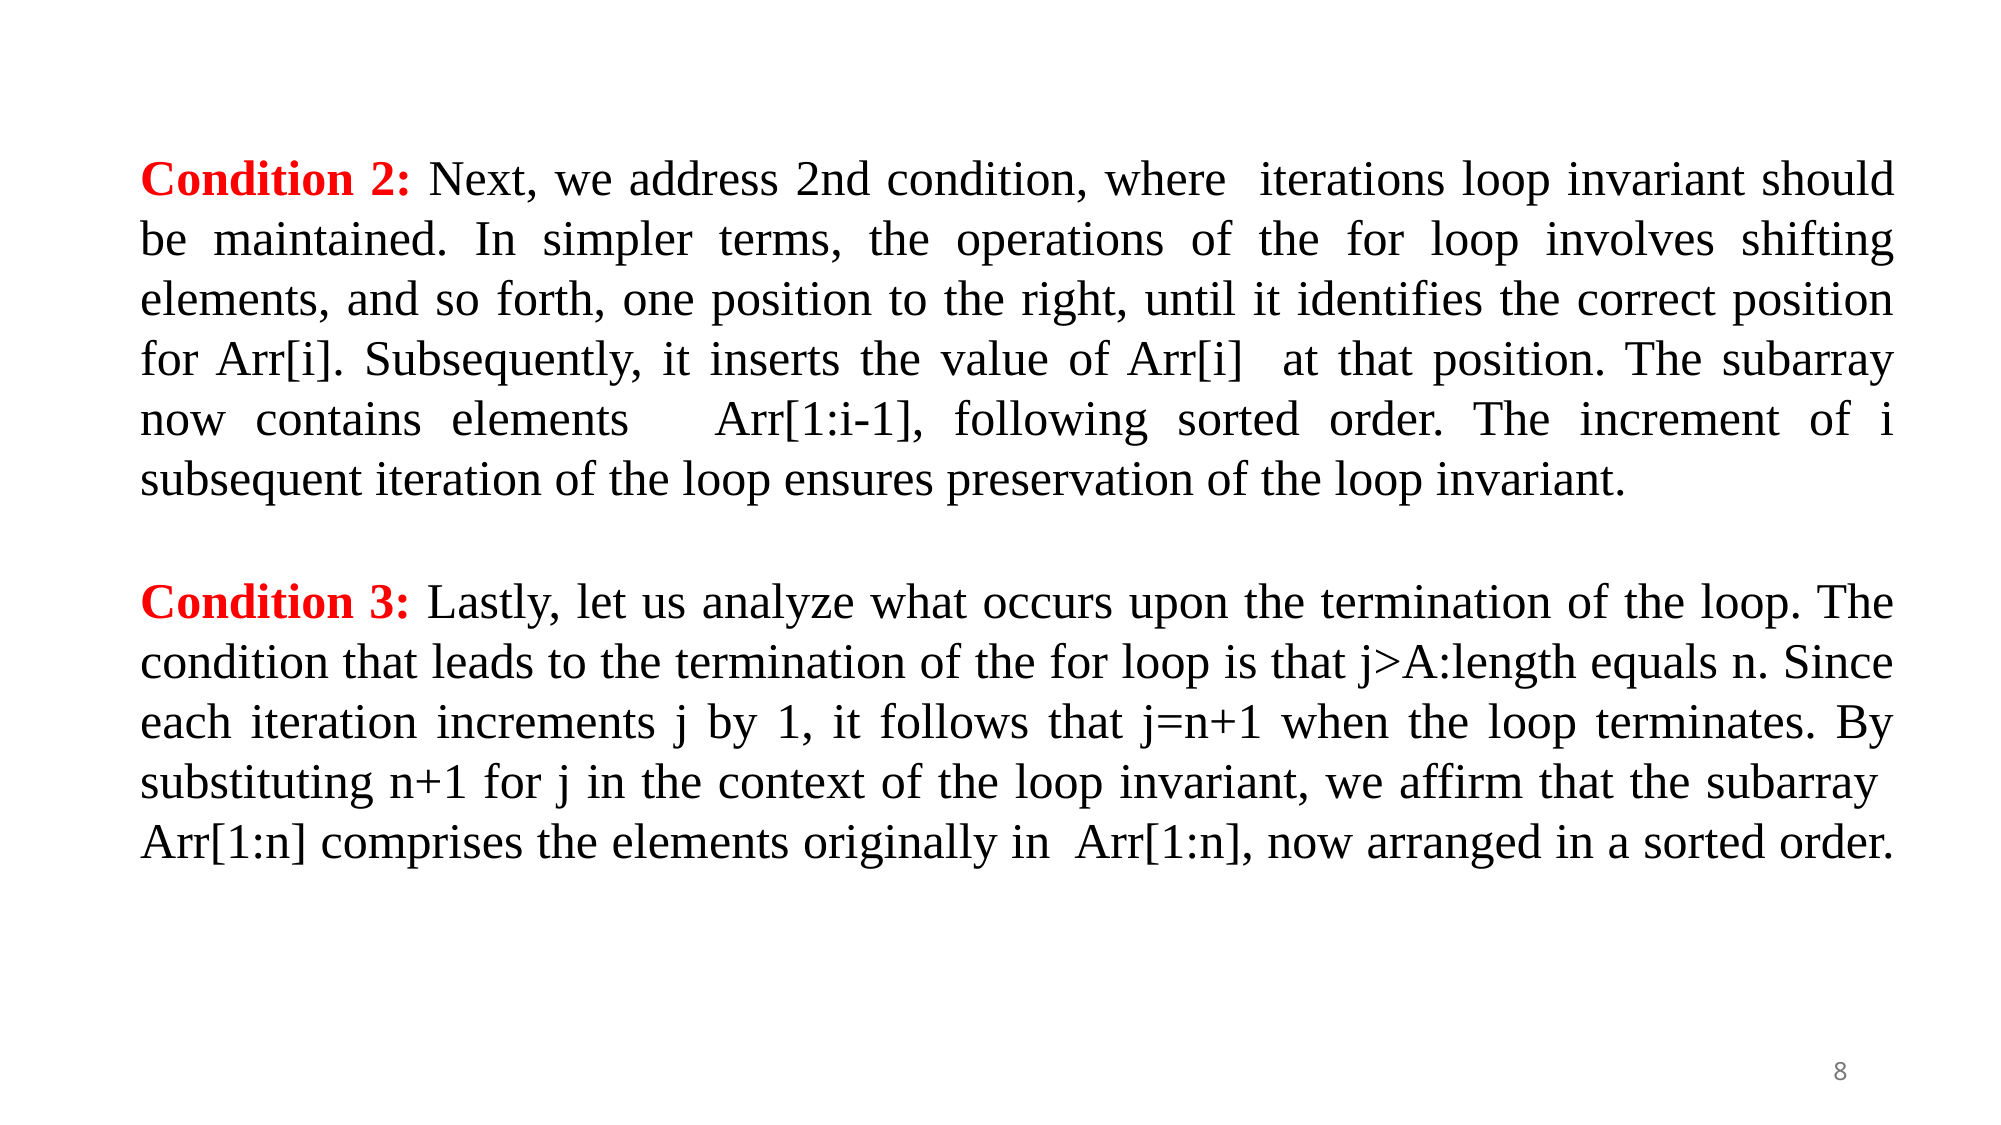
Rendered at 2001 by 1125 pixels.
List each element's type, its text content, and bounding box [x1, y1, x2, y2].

text_box Condition 2: Next, we address 2nd condition, where iterations loop invariant should be maintained. In simpler terms, the operations of the for loop involves shifting elements, and so forth, one position to the right, until it identifies the correct position for Arr[i]. Subsequently, it inserts the value of Arr[i] at that position. The subarray now contains elements Arr[1:i-1], following sorted order. The increment of i subsequent iteration of the loop ensures preservation of the loop invariant. [125, 137, 1911, 513]
slide_number 8 [1412, 1042, 1863, 1103]
text_box Condition 3: Lastly, let us analyze what occurs upon the termination of the loop. The condition that leads to the termination of the for loop is that j>A:length equals n. Since each iteration increments j by 1, it follows that j=n+1 when the loop terminates. By substituting n+1 for j in the context of the loop invariant, we affirm that the subarray Arr[1:n] comprises the elements originally in Arr[1:n], now arranged in a sorted order. [125, 561, 1911, 876]
